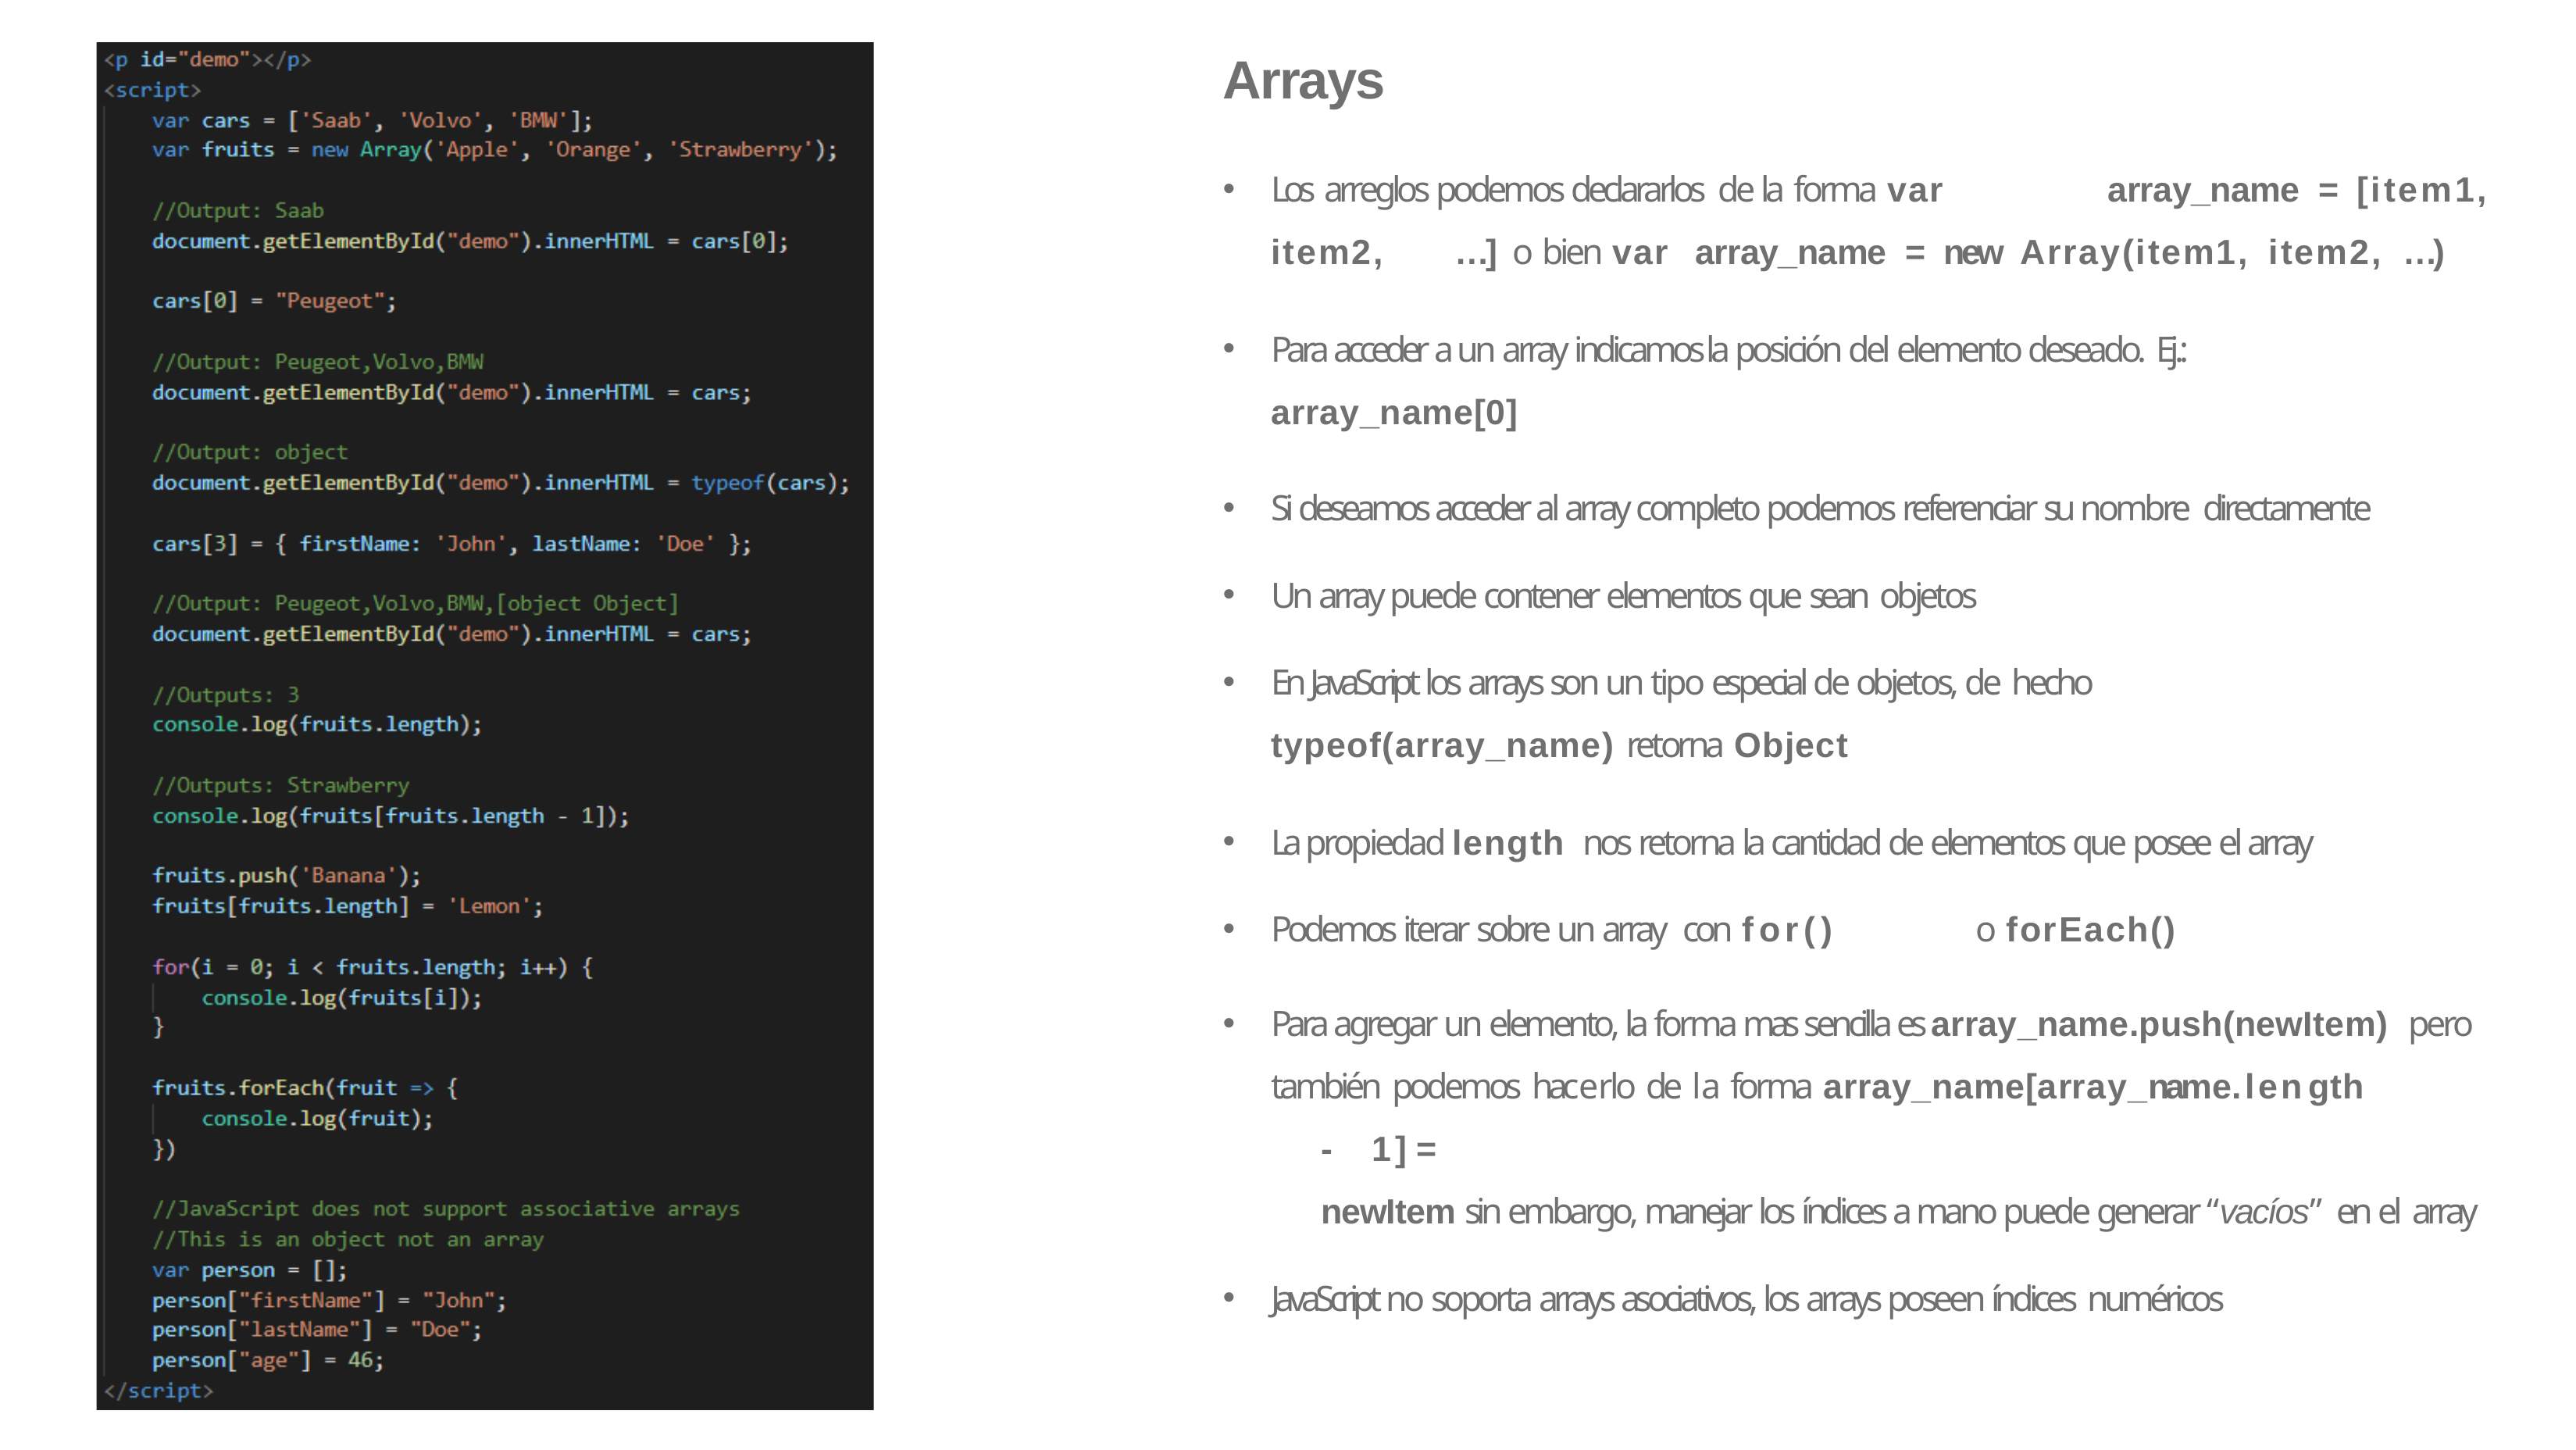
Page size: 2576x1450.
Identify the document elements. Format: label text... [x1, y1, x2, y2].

title Arrays [1221, 43, 1386, 145]
text_box Los arreglos podemos declararlos de la forma var array_name = [item1, item2, …] o bien var array_name = new Array(item1, item2, …) Para acceder a un array indicamos la posición del elemento deseado. Ej.: array_name[0] Si deseamos acceder al array completo podemos referenciar su nombre directamente Un array puede contener elementos que sean objetos En JavaScript los arrays son un tipo especial de objetos, de hecho typeof(array_name) retorna Object La propiedad length nos retorna la cantidad de elementos que posee el array Podemos iterar sobre un array con for() o forEach() Para agregar un elemento, la forma mas sencilla es array_name.push(newItem) pero también podemos hacerlo de la forma array_name[array_name.length - 1] = newItem sin embargo, manejar los índices a mano puede generar “vacíos” en el array JavaScript no soporta arrays asociativos, los arrays poseen índices numéricos [1221, 145, 2525, 1319]
text_box [96, 42, 874, 1410]
